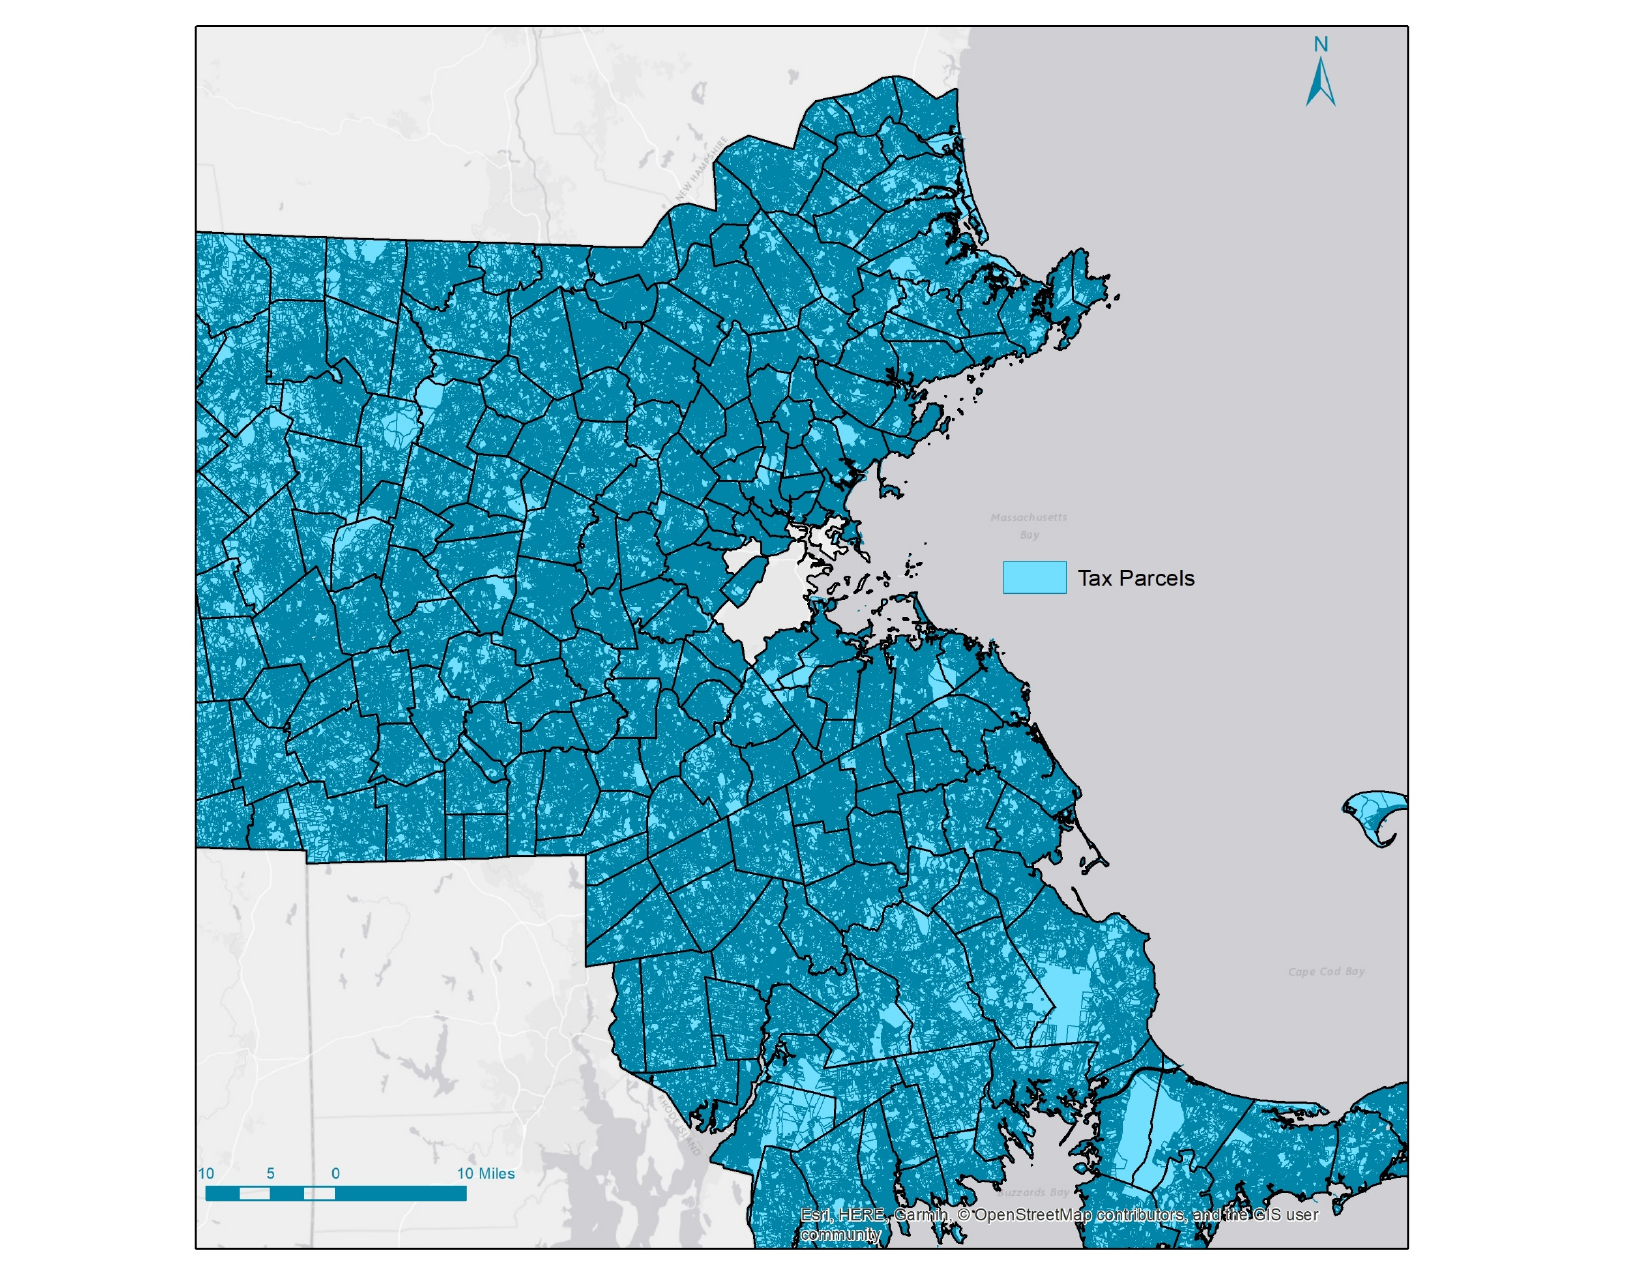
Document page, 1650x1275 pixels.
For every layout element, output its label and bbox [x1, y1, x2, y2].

picture [173, 0, 1419, 1275]
